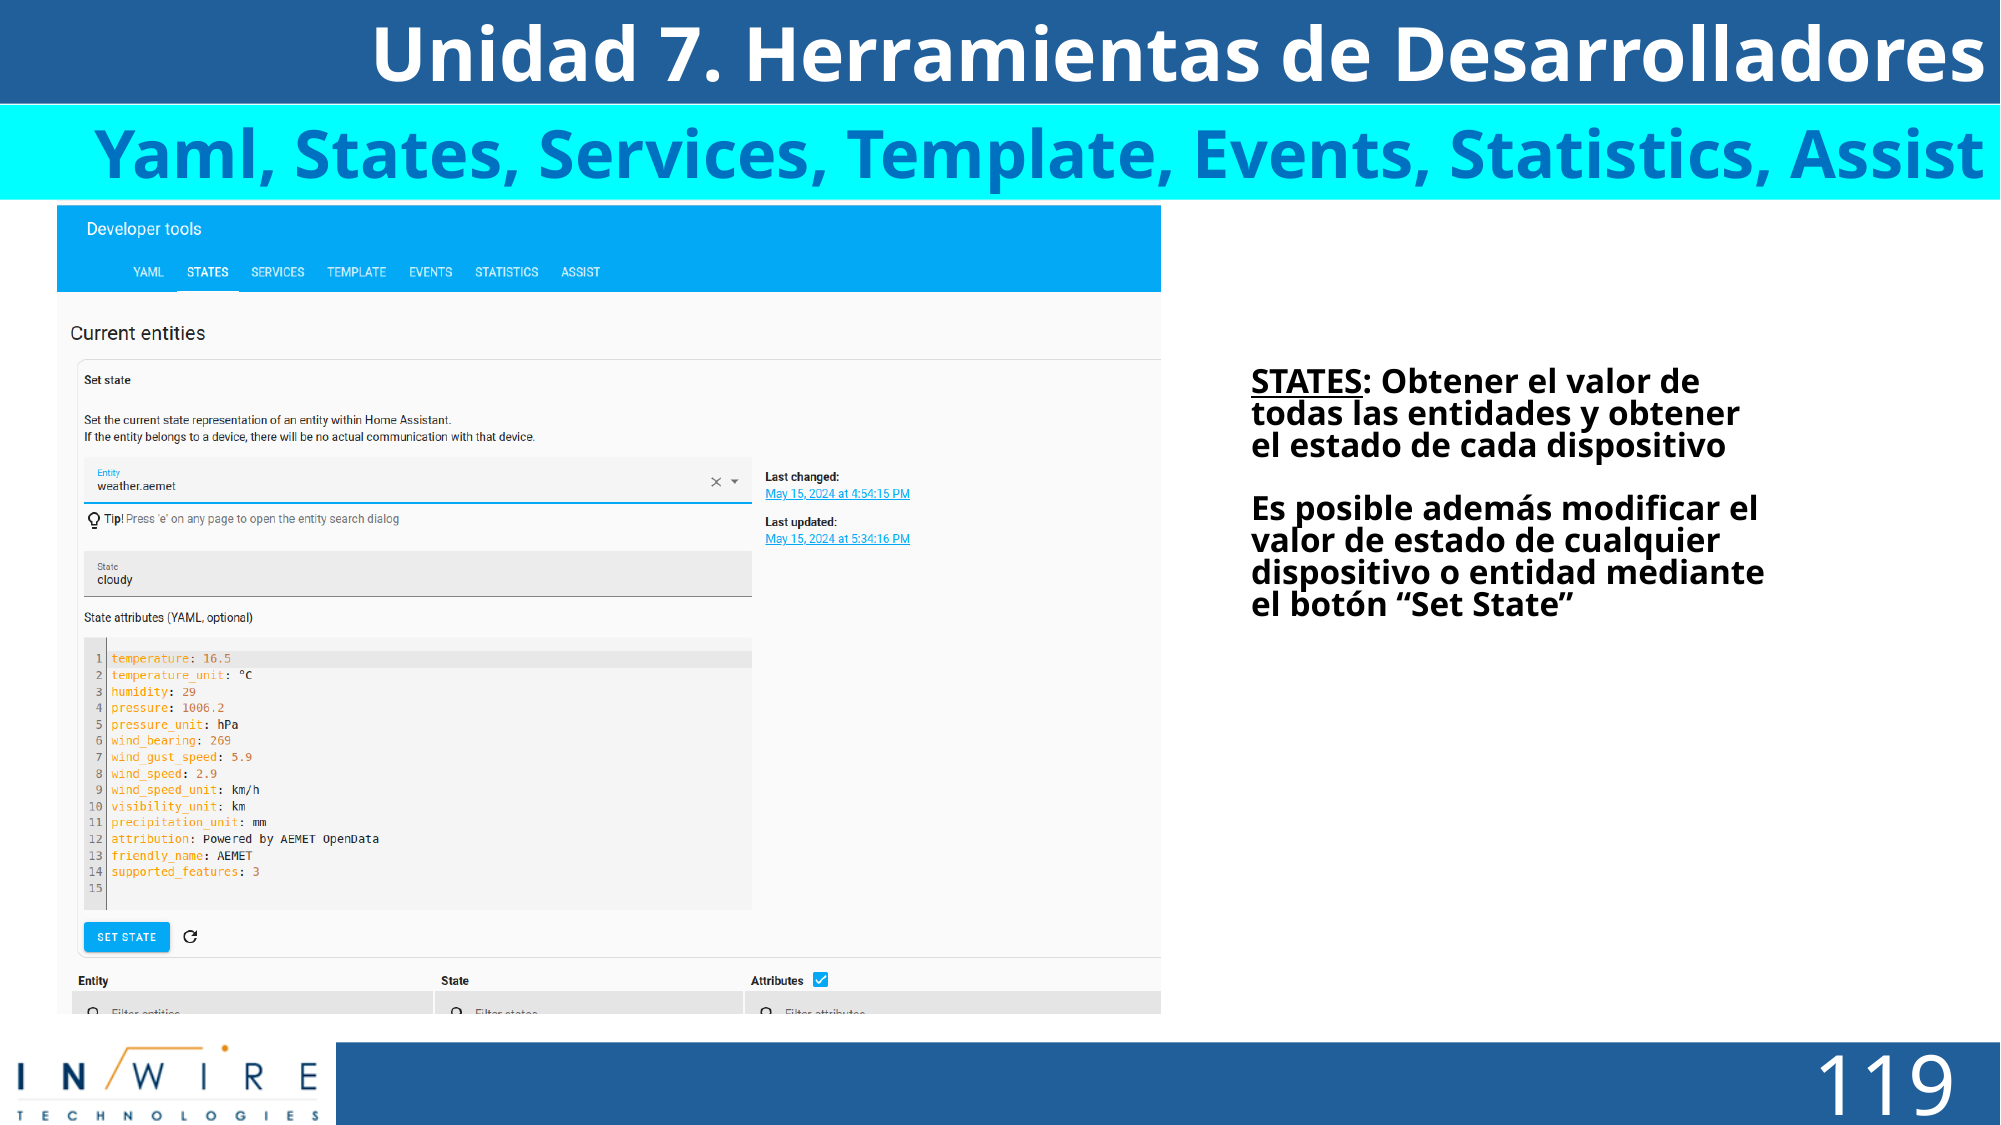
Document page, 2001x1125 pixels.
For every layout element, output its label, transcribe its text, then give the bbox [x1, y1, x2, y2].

picture [57, 292, 1161, 1014]
list States: [1161, 299, 1863, 1014]
text_box Yaml, States, Services, Template, Events, Statistics, Assist [0, 104, 2000, 200]
text_box Unidad 7. Herramientas de Desarrolladores [0, 0, 2000, 104]
picture [0, 1037, 336, 1125]
picture [57, 200, 1161, 205]
text_box STATES: Obtener el valor de todas las entidades y obtener el estado de cada dispositivo Es posible además modificar el valor de estado de cualquier dispositivo o entidad mediante el botón “Set State” [1236, 360, 1790, 631]
picture [155, 268, 160, 276]
